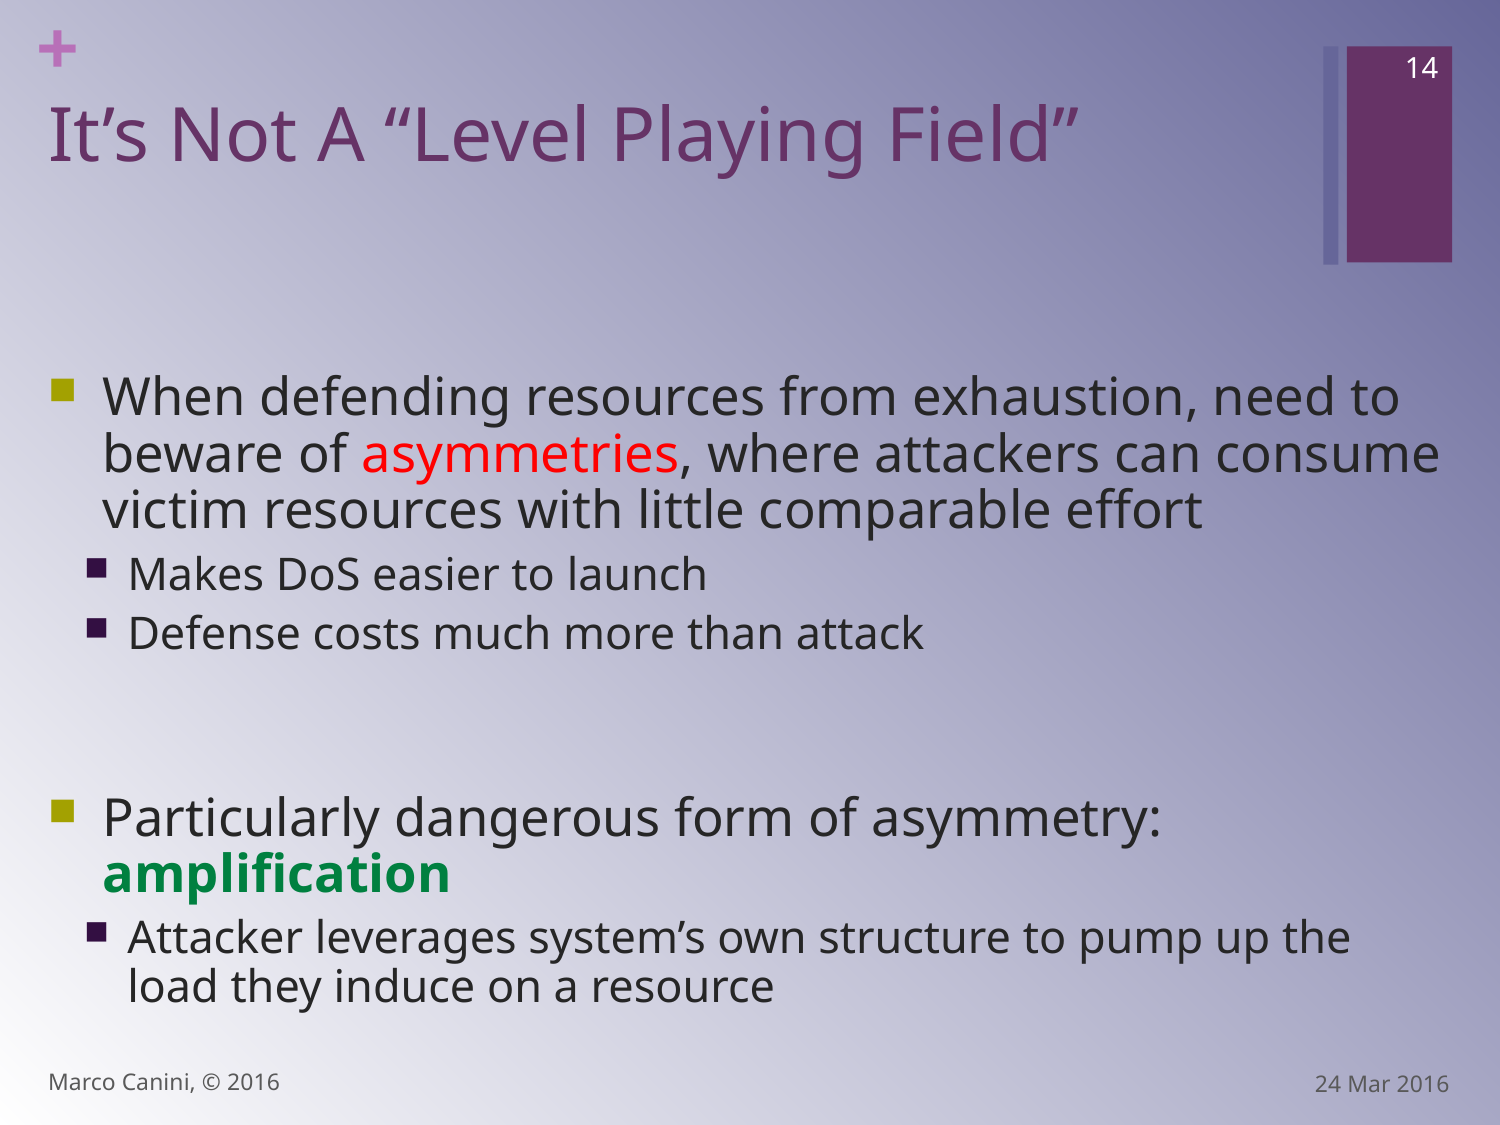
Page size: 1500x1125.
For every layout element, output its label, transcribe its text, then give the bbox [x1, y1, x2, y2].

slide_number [1114, 1053, 1465, 1114]
slide_number 14 [1362, 39, 1454, 100]
title It’s Not A “Level Playing Field” [33, 79, 1322, 262]
footer Marco Canini, © 2016 [33, 1053, 1038, 1114]
list When defending resources from exhaustion, need to beware of asymmetries, where attackers can consume victim resources with little comparable effort Makes DoS easier to launch Defense costs much more than attack Particularly dangerous form of asymmetry: amplification Attacker leverages system’s own structure to pump up the load they induce on a resource [33, 262, 1465, 1054]
